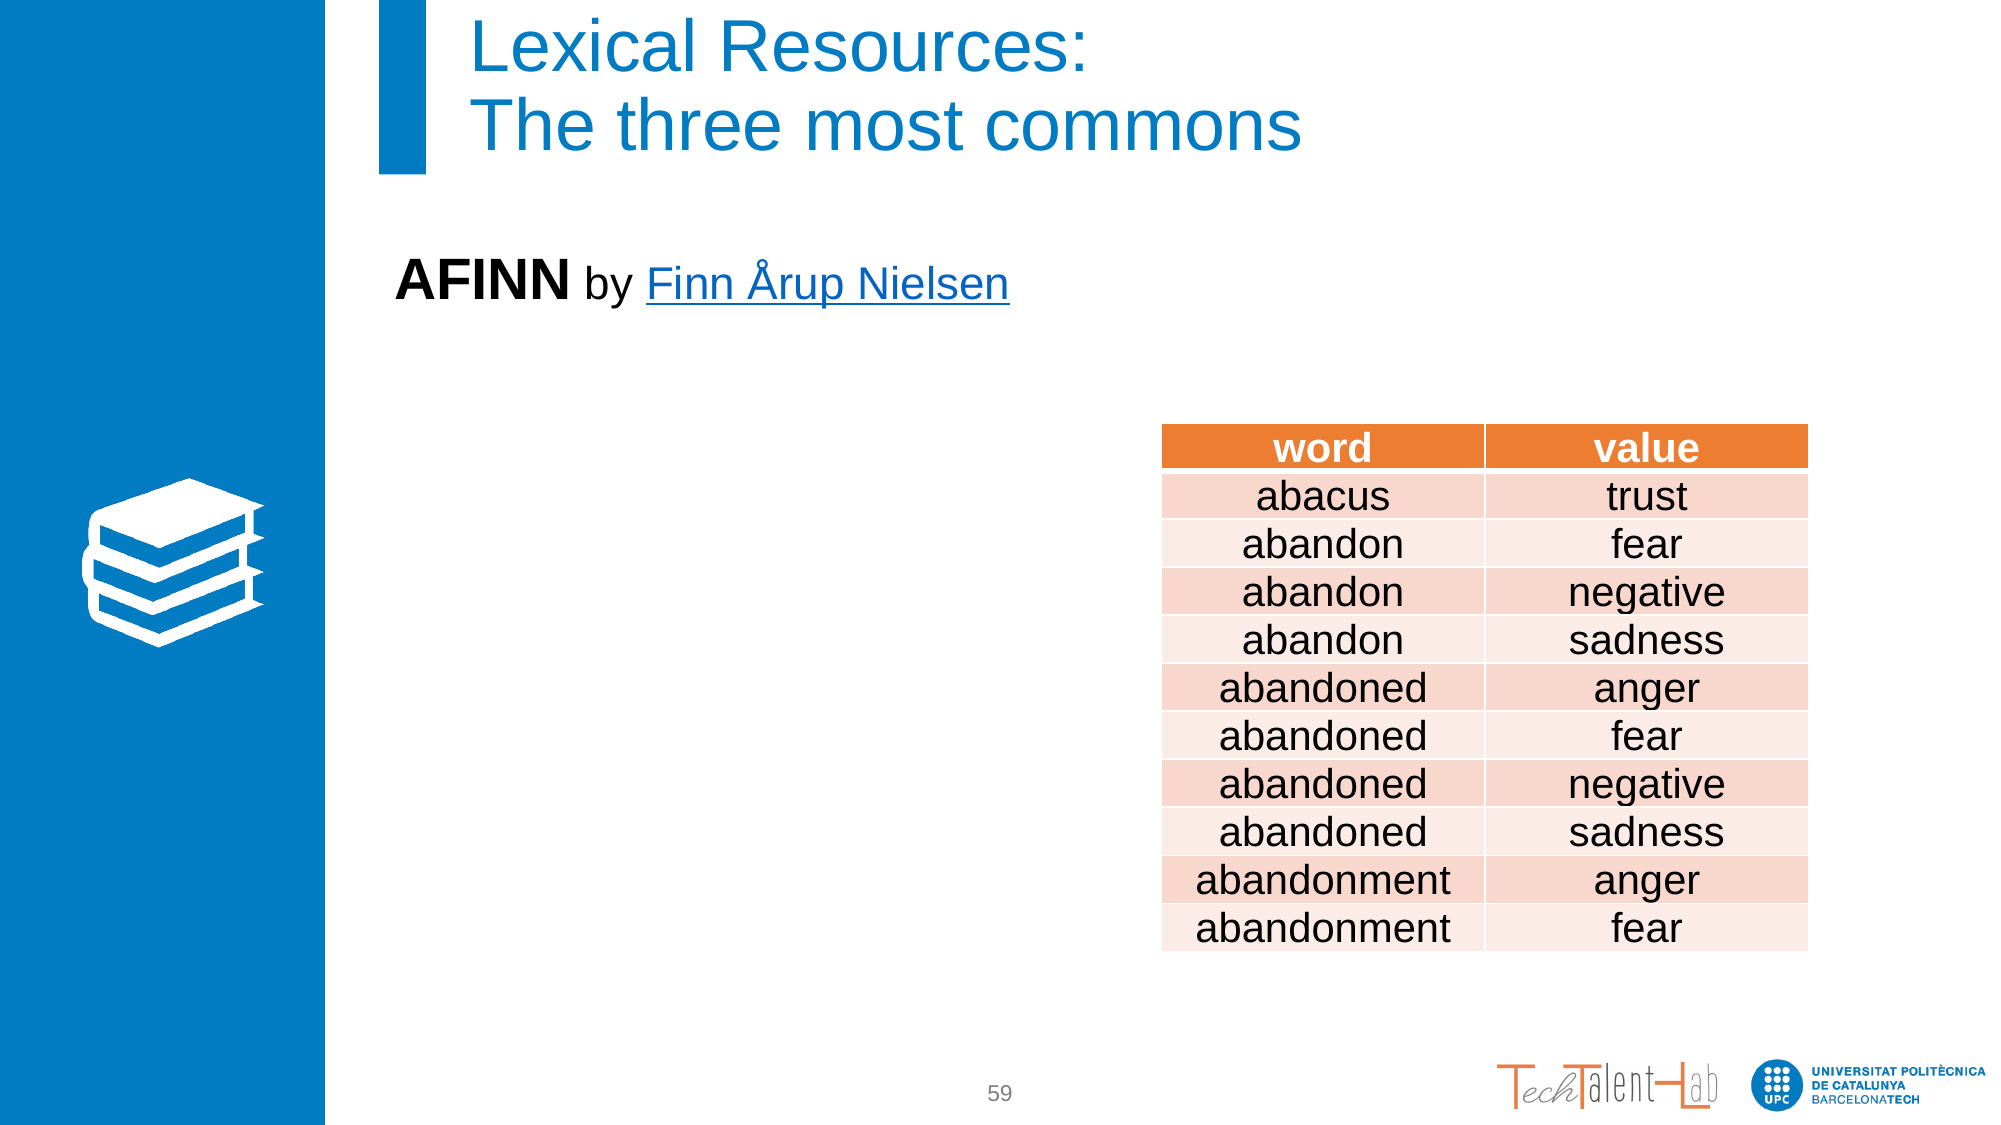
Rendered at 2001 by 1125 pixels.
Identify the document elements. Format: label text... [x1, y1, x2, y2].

table_cell trust [1486, 474, 1808, 518]
picture [70, 460, 276, 665]
slide_number 59 [774, 1062, 1225, 1123]
table_cell abandon [1162, 520, 1484, 566]
picture [1736, 1045, 2000, 1125]
table_header value [1486, 424, 1808, 468]
title Lexical Resources: The three most commons [454, 0, 1944, 175]
table_cell abandonment [1162, 904, 1484, 951]
table_cell anger [1486, 856, 1808, 903]
table_cell abandoned [1162, 664, 1484, 710]
table_cell abacus [1162, 474, 1484, 518]
table_cell fear [1486, 904, 1808, 951]
table_cell abandoned [1162, 808, 1484, 855]
table_cell fear [1486, 712, 1808, 758]
table_header word [1162, 424, 1484, 468]
table_cell negative [1486, 568, 1808, 614]
table_cell negative [1486, 760, 1808, 806]
table_cell fear [1486, 520, 1808, 566]
table_cell sadness [1486, 808, 1808, 855]
list AFINN by Finn Årup Nielsen [379, 242, 1944, 967]
table_cell abandon [1162, 616, 1484, 662]
table_cell abandoned [1162, 712, 1484, 758]
table_cell anger [1486, 664, 1808, 710]
table_cell abandoned [1162, 760, 1484, 806]
table_cell sadness [1486, 616, 1808, 662]
table_cell abandonment [1162, 856, 1484, 903]
table_cell abandon [1162, 568, 1484, 614]
picture [1497, 1062, 1720, 1109]
